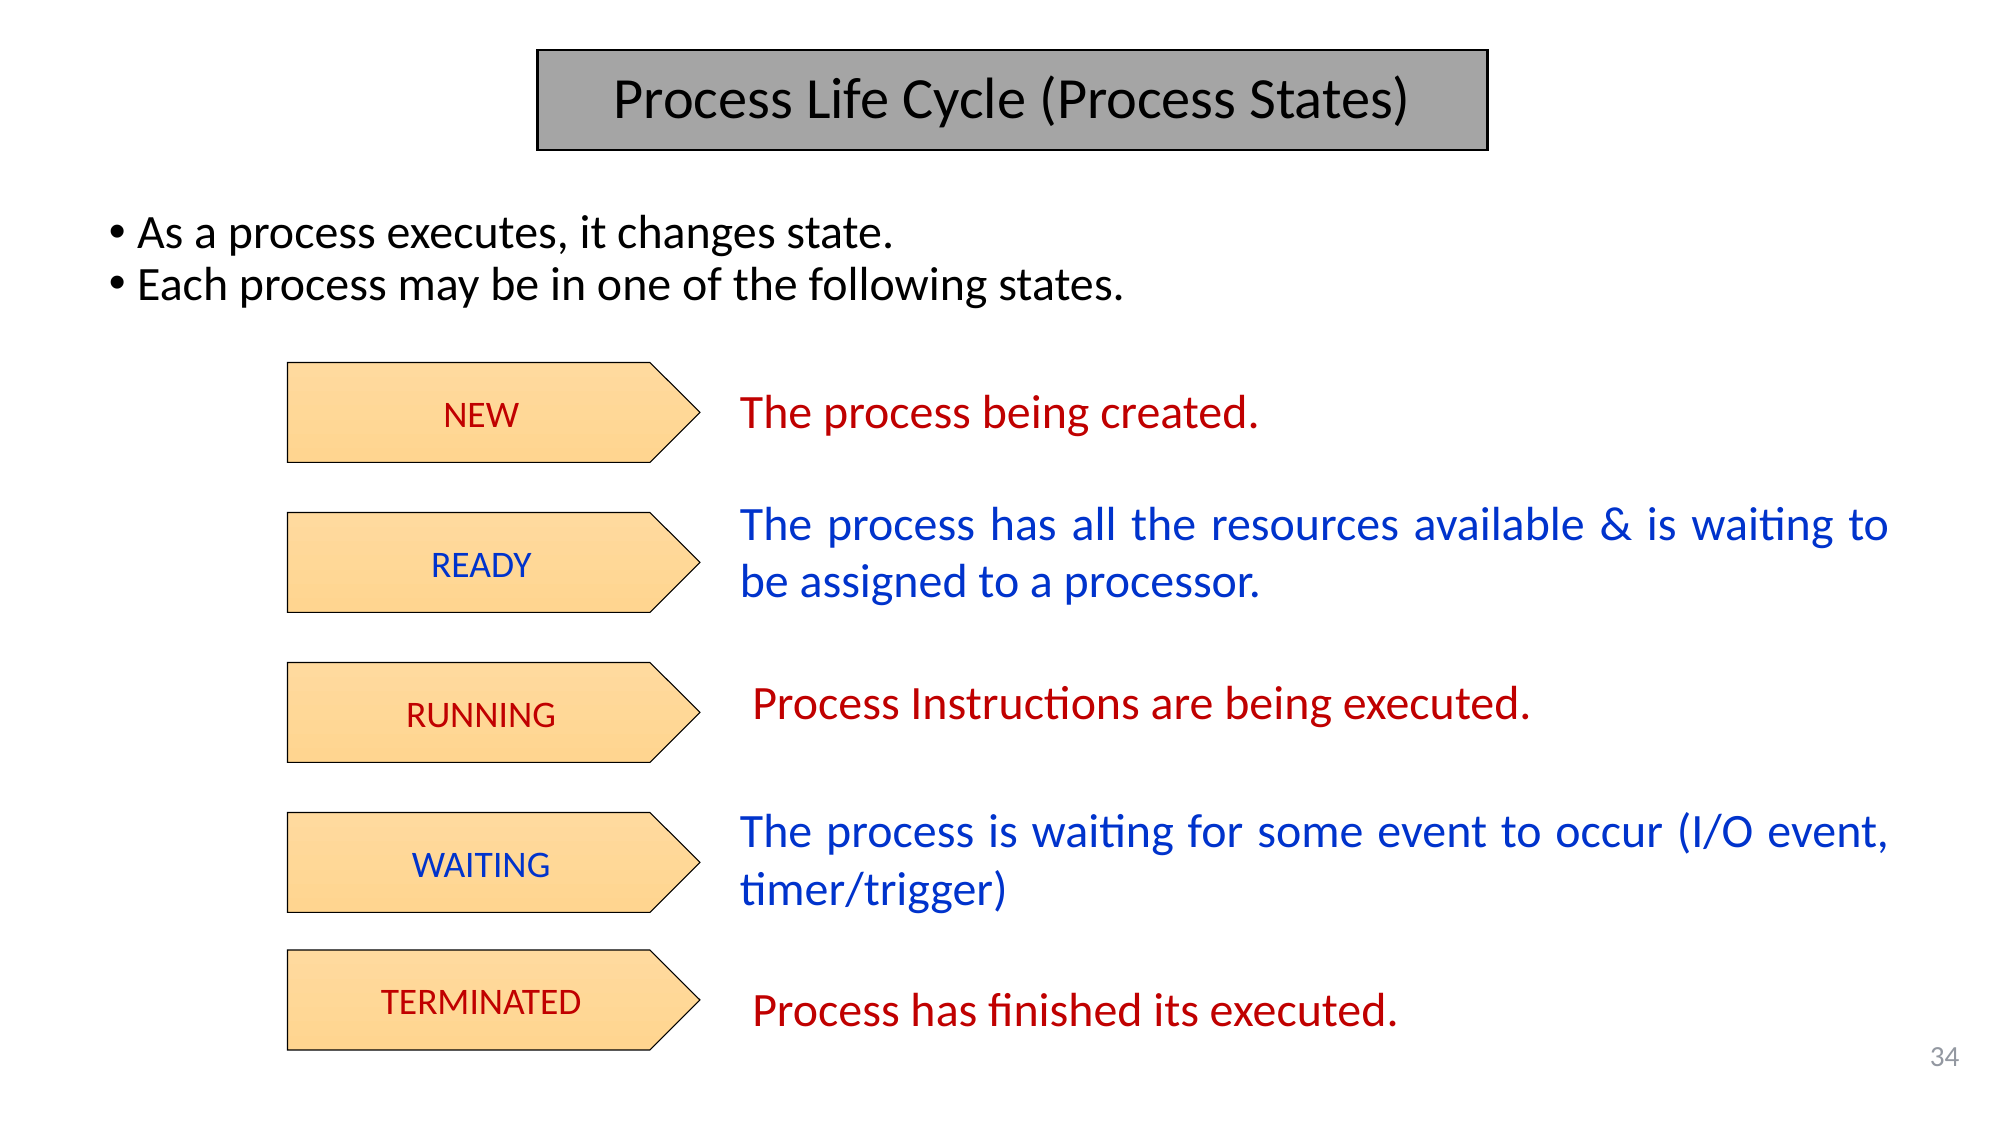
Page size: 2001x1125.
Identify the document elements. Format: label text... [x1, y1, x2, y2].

text_box The process has all the resources available & is waiting to be assigned to a processor. [724, 499, 1907, 601]
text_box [287, 362, 700, 1050]
text_box Process has finished its executed. [736, 956, 1919, 1058]
slide_number 34 [1649, 1025, 1975, 1085]
text_box Process Instructions are being executed. [736, 649, 1919, 751]
text_box The process is waiting for some event to occur (I/O event, timer/trigger) [724, 806, 1907, 908]
title Process Life Cycle (Process States) [536, 49, 1489, 151]
text_box The process being created. [724, 358, 1907, 460]
list As a process executes, it changes state. Each process may be in one of the following states. [93, 200, 1871, 375]
